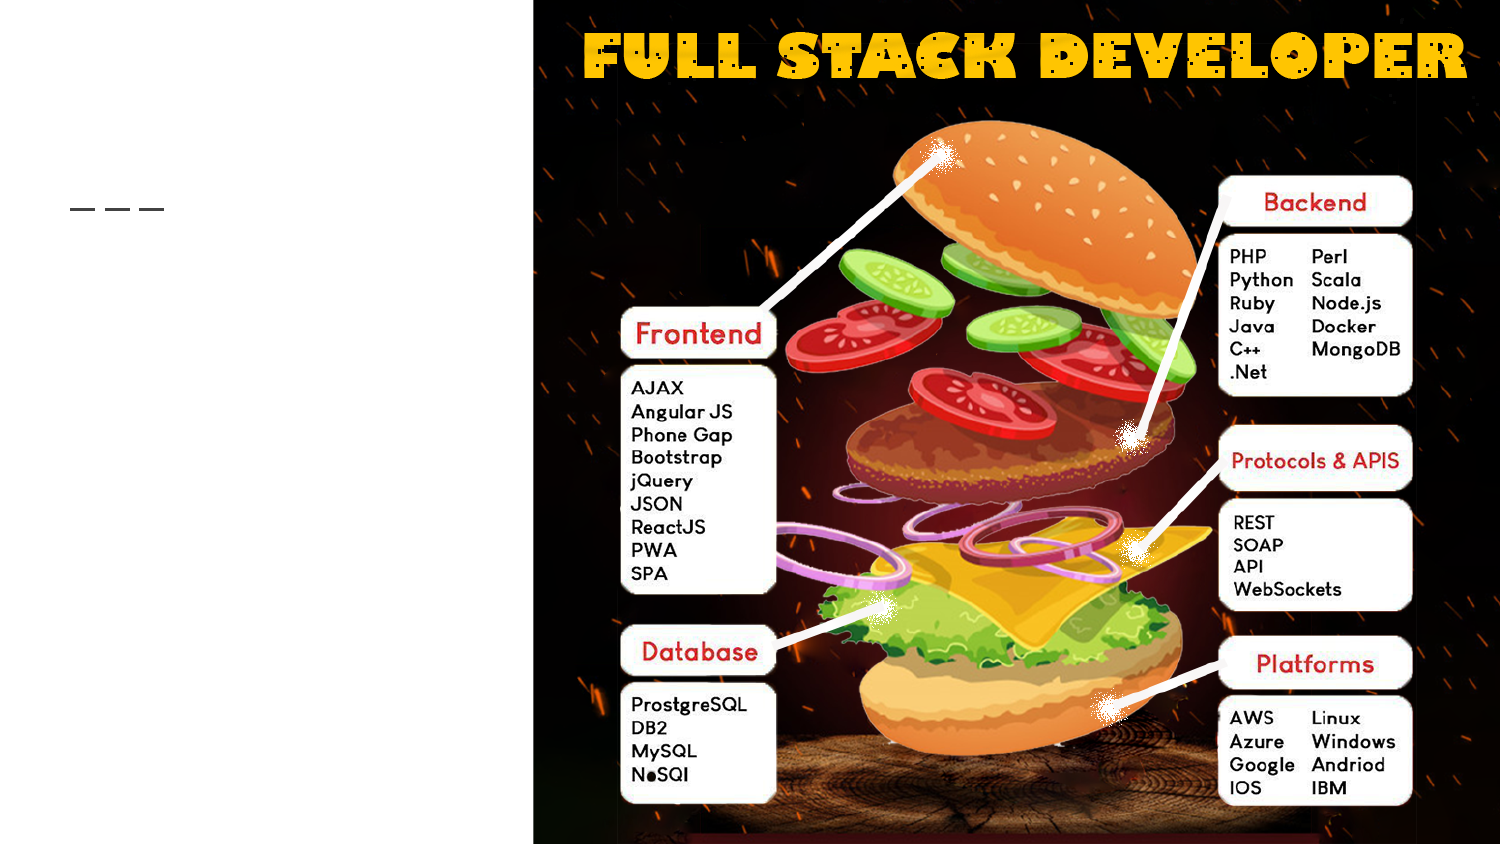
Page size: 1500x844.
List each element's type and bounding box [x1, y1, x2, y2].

picture [532, 0, 1500, 844]
